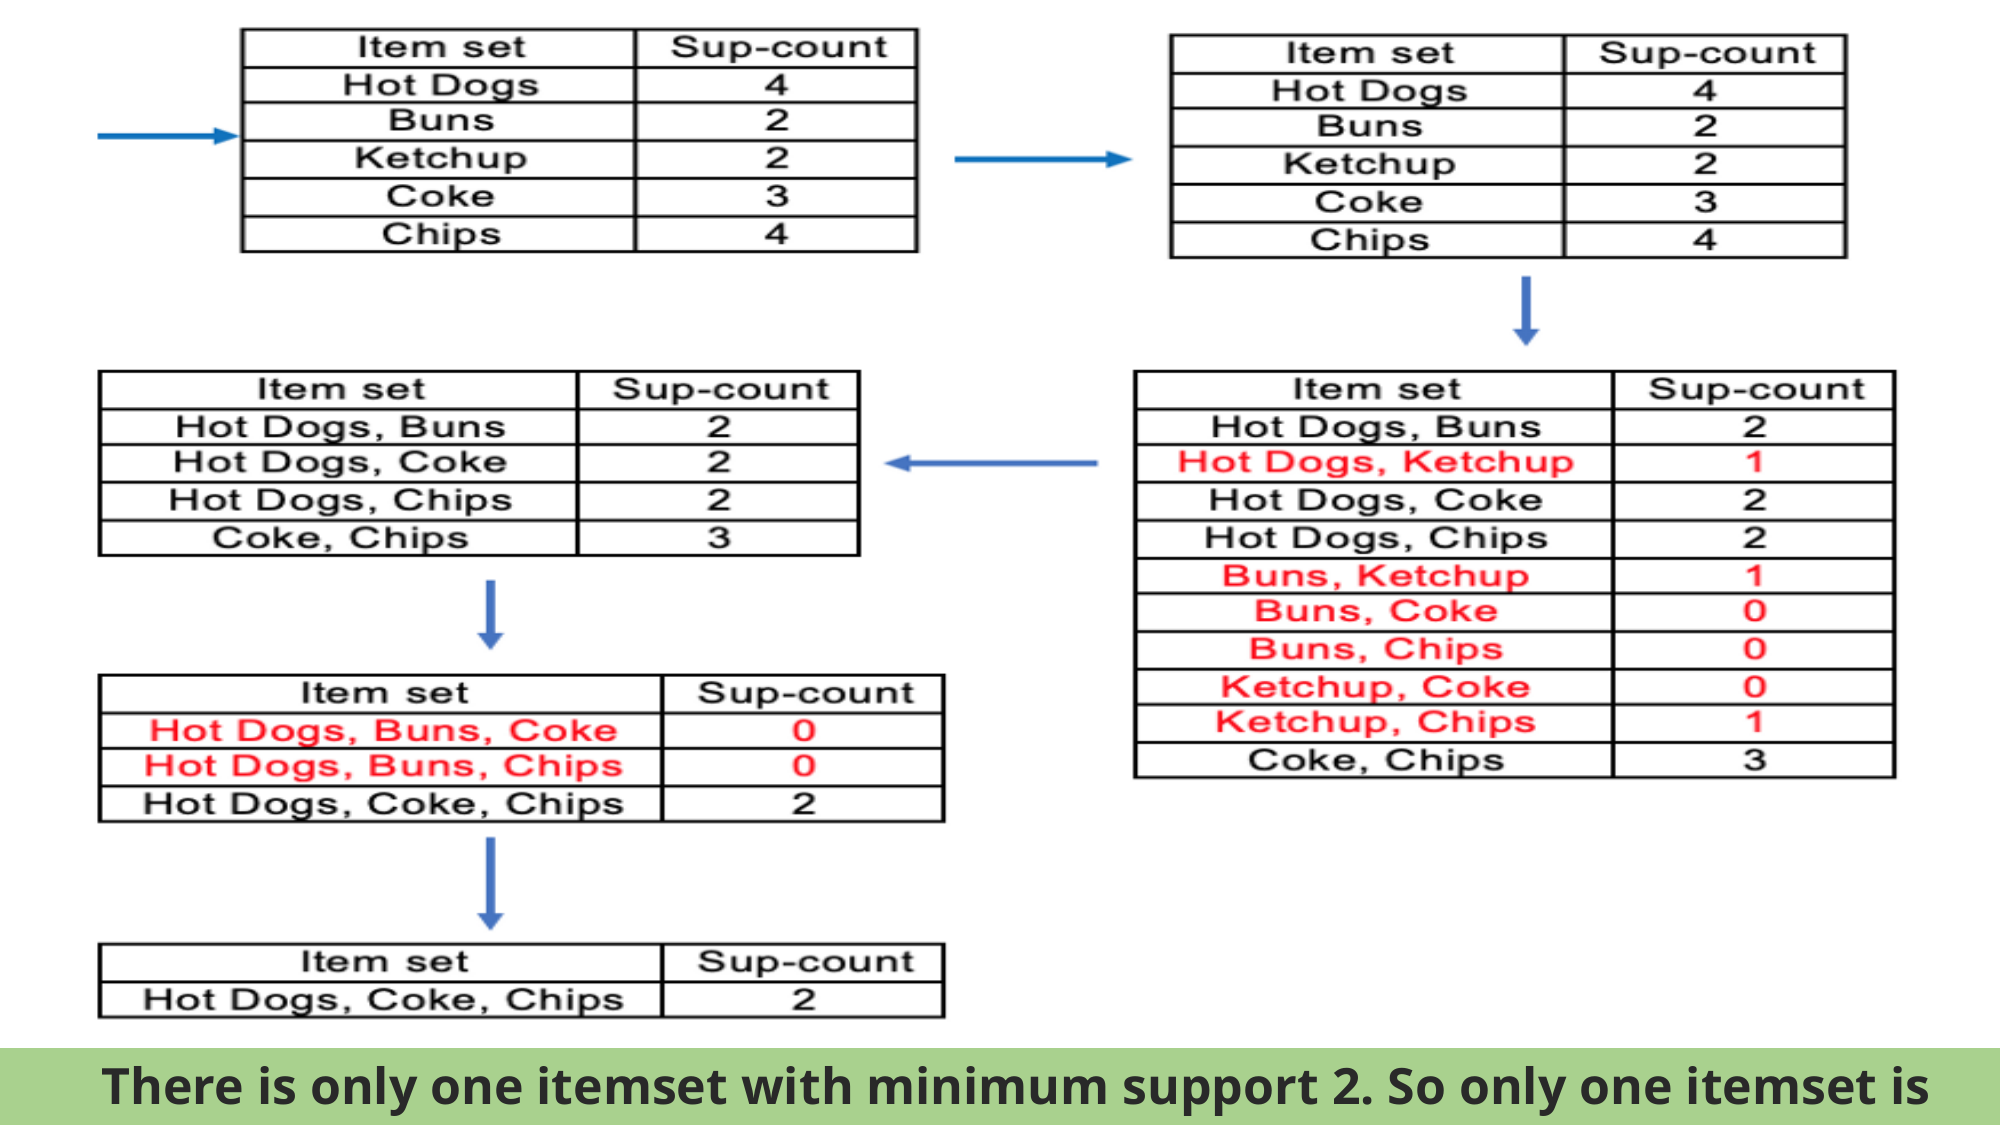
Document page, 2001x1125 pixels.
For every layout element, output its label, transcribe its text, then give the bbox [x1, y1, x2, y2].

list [0, 0, 2000, 1048]
text_box There is only one itemset with minimum support 2. So only one itemset is frequent. [86, 1048, 1961, 1125]
